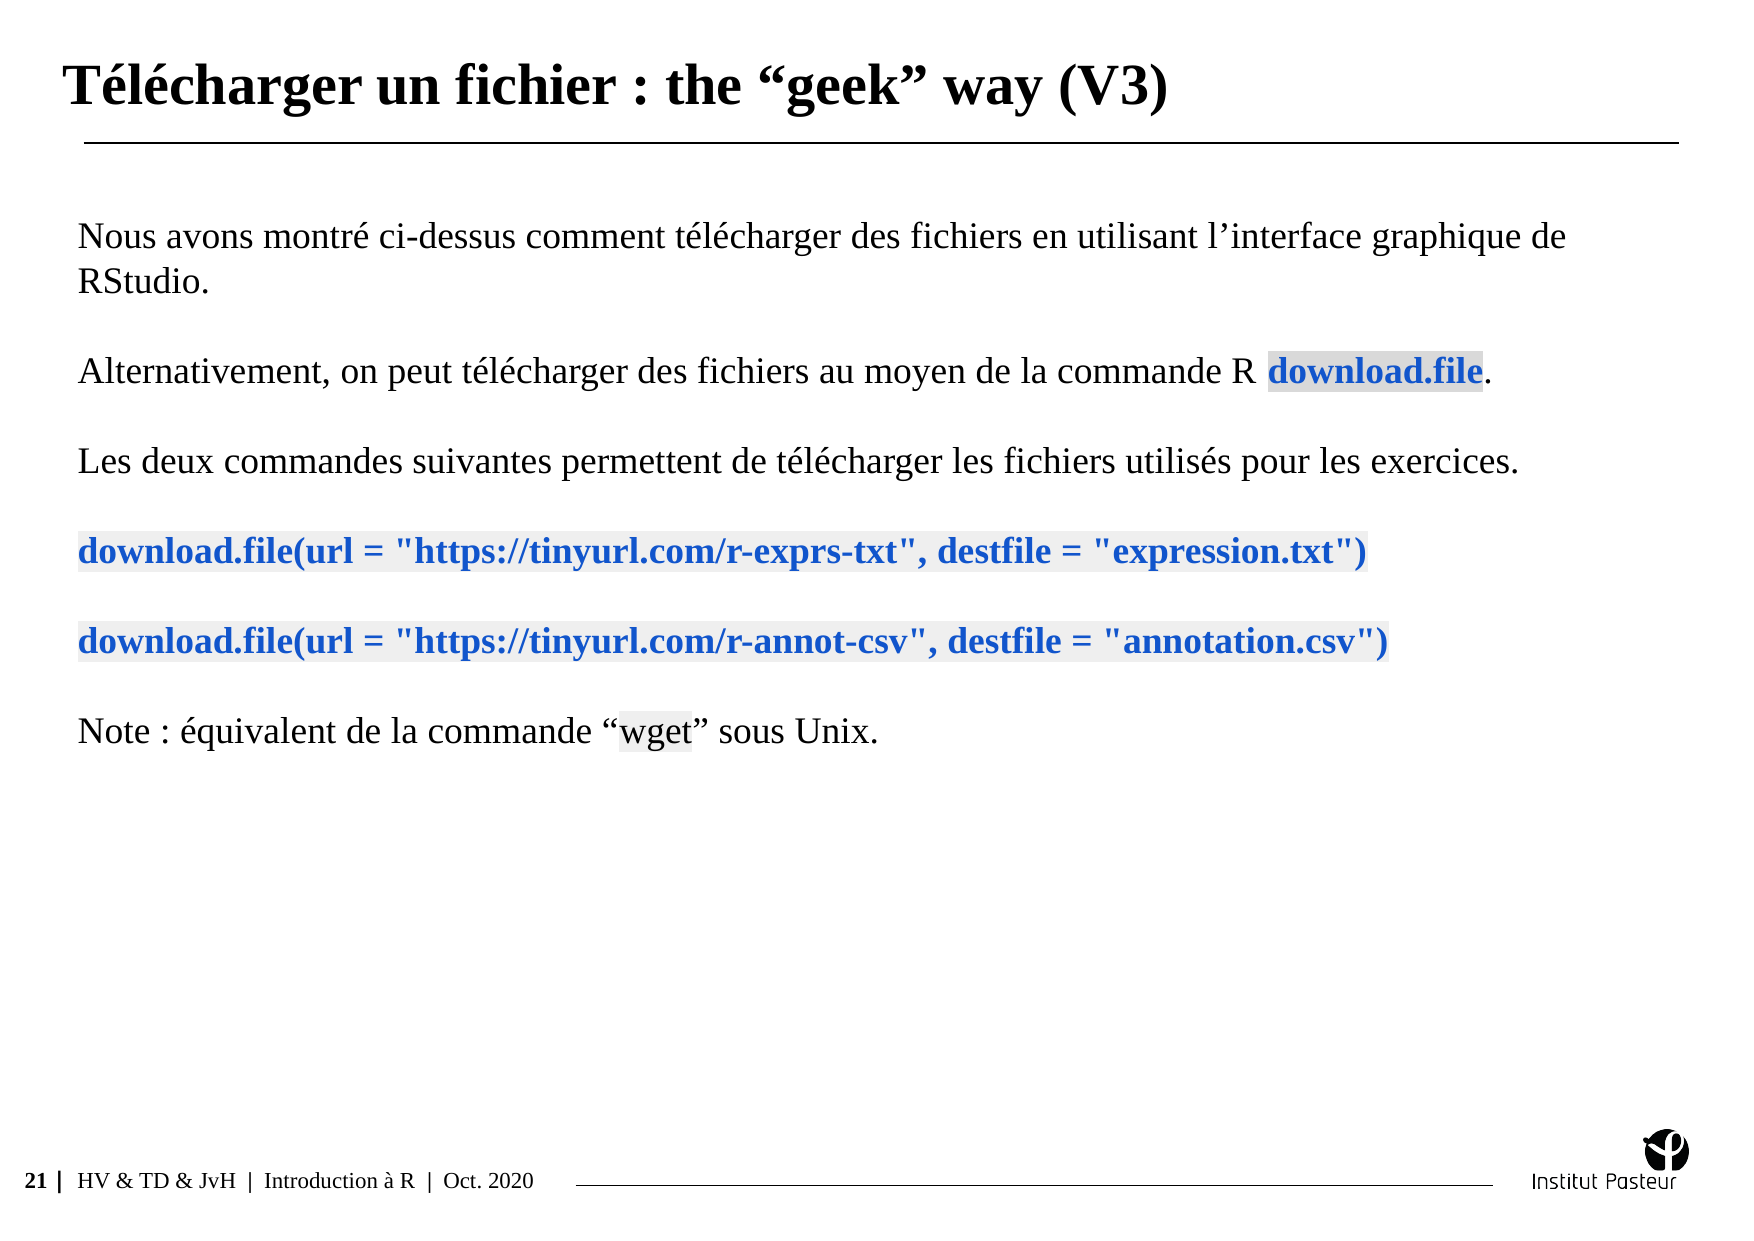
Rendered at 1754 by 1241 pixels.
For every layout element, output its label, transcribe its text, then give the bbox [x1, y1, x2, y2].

list Nous avons montré ci-dessus comment télécharger des fichiers en utilisant l’interface graphique de RStudio. Alternativement, on peut télécharger des fichiers au moyen de la commande R download.file. Les deux commandes suivantes permettent de télécharger les fichiers utilisés pour les exercices. download.file(url = "https://tinyurl.com/r-exprs-txt", destfile = "expression.txt") download.file(url = "https://tinyurl.com/r-annot-csv", destfile = "annotation.csv") Note : équivalent de la commande “wget” sous Unix. [62, 196, 1692, 1154]
picture [1533, 1154, 1689, 1189]
text_box Télécharger un fichier : the “geek” way (V3) [62, 2, 1692, 160]
